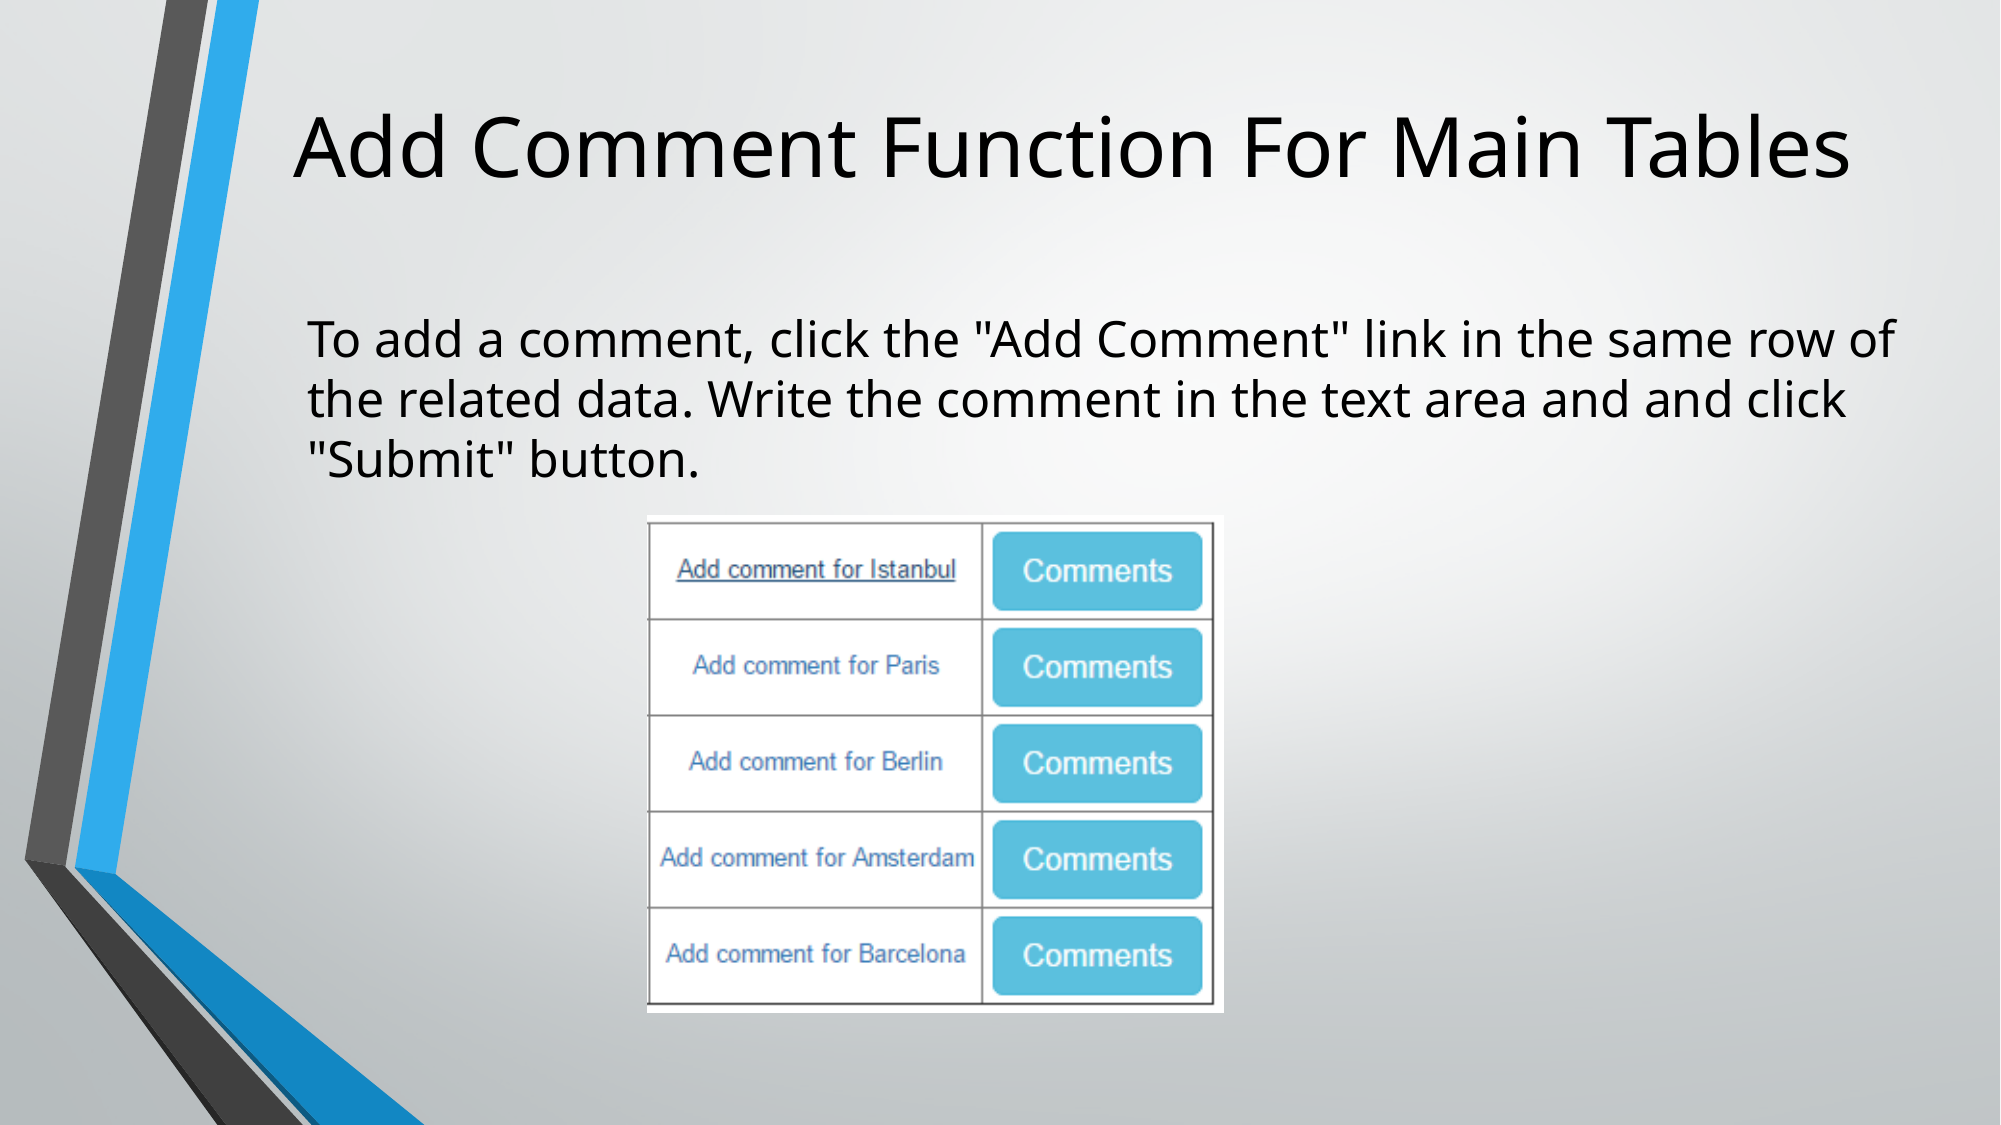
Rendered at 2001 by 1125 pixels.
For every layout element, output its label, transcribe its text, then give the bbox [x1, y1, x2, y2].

title Add Comment Function For Main Tables [251, 0, 1896, 288]
list To add a comment, click the "Add Comment" link in the same row of the related data. Write the comment in the text area and and click "Submit" button. [292, 182, 1936, 695]
picture [646, 514, 1224, 1013]
